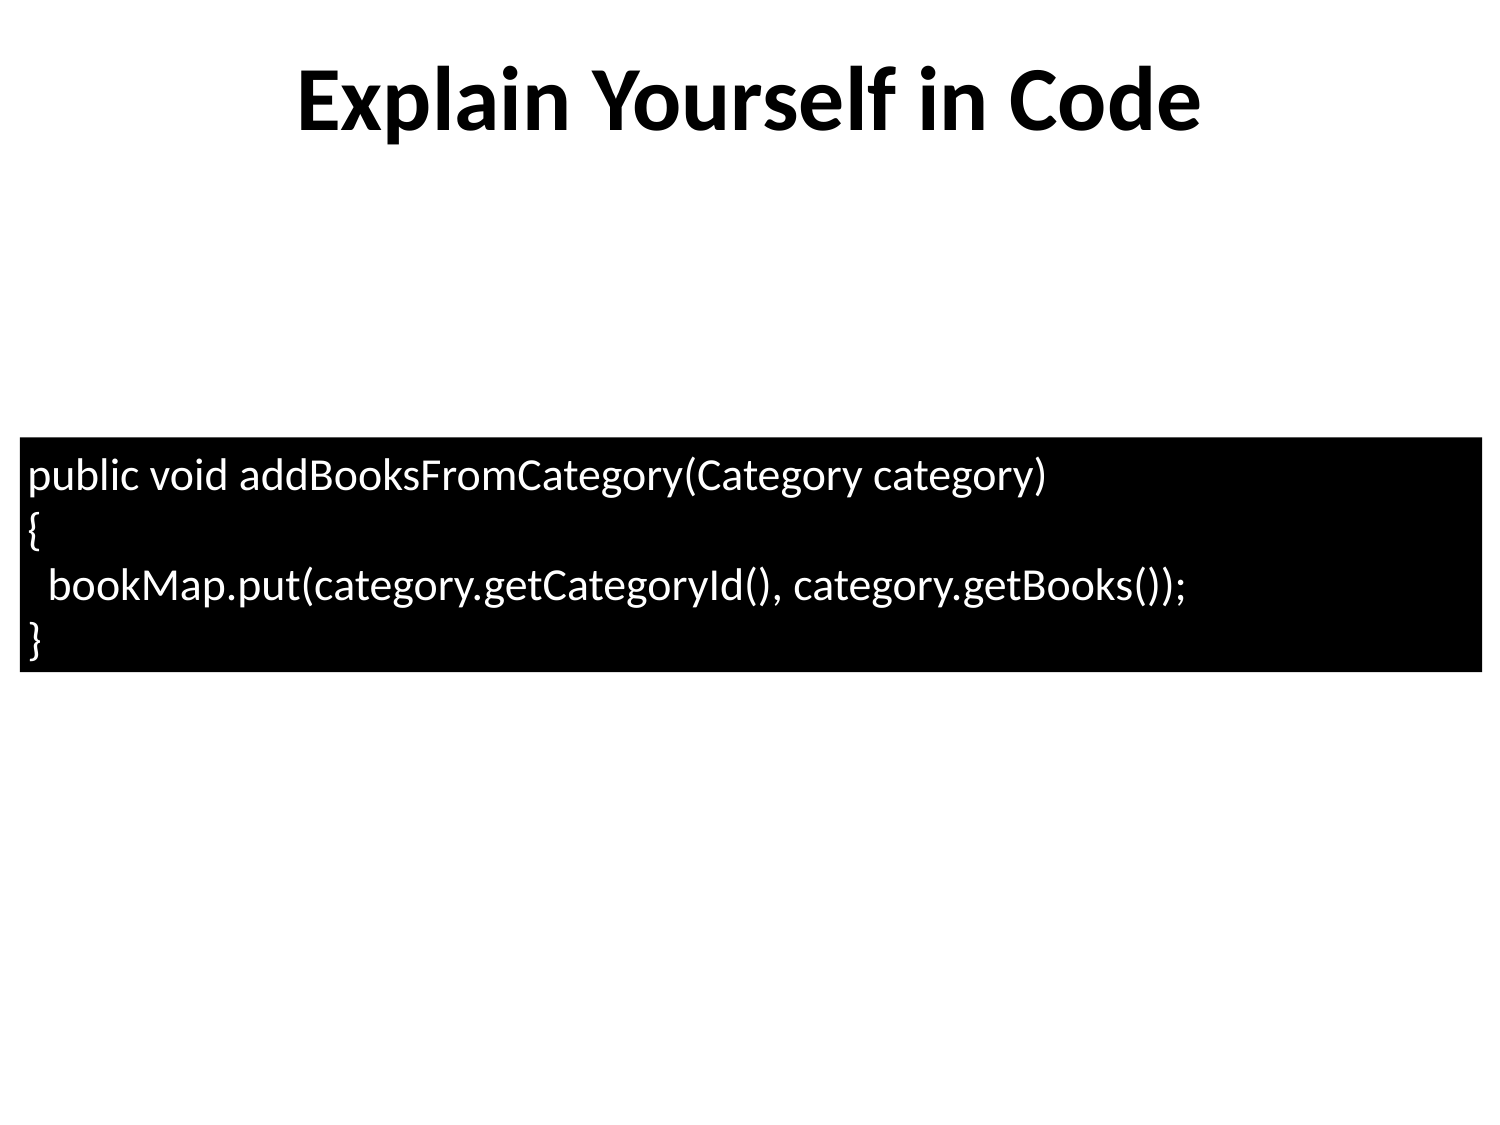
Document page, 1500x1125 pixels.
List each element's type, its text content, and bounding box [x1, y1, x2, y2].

title Explain Yourself in Code [74, 0, 1426, 188]
text_box public void addBooksFromCategory(Category category) { bookMap.put(category.getCategoryId(), category.getBooks()); } [19, 437, 1483, 673]
